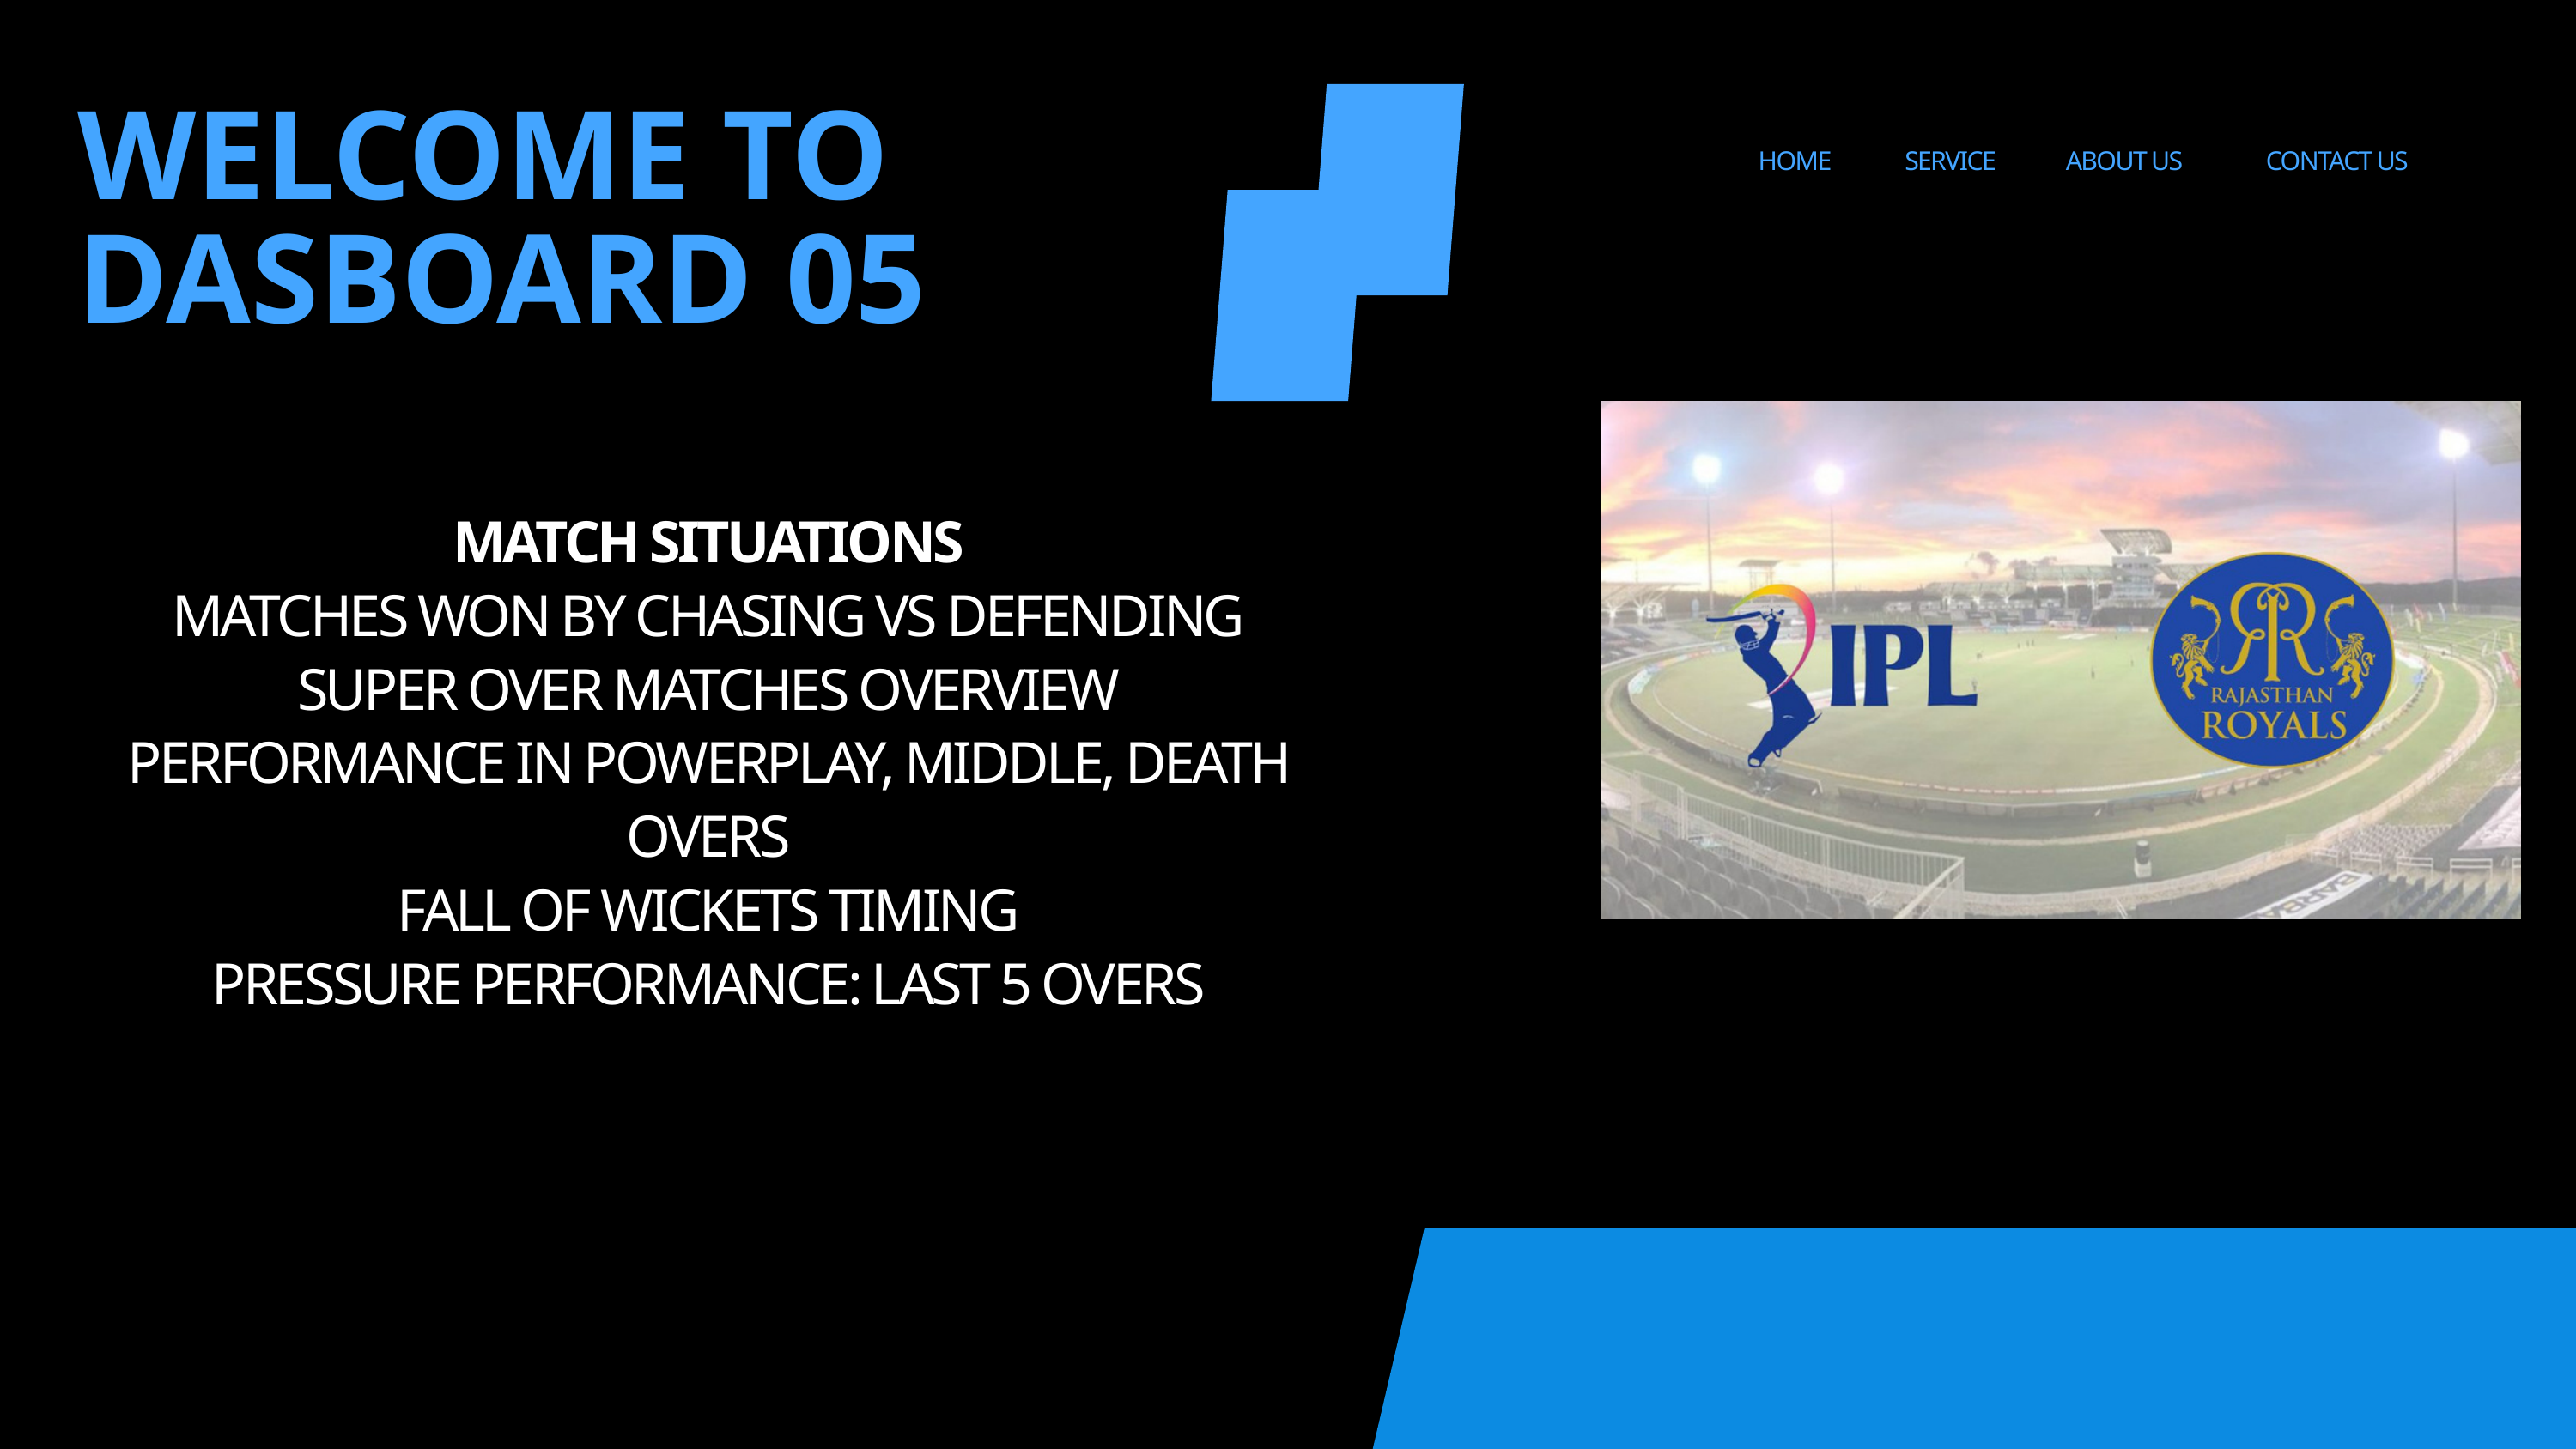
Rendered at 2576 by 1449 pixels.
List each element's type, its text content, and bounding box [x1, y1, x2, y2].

text_box WELCOME TO DASBOARD 05 [77, 101, 1103, 348]
text_box HOME [1735, 142, 1855, 176]
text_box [1169, 1228, 2576, 1449]
text_box [1601, 401, 2521, 919]
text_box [1309, 83, 1465, 296]
text_box SERVICE [1891, 142, 2011, 176]
text_box MATCH SITUATIONS MATCHES WON BY CHASING VS DEFENDING SUPER OVER MATCHES OVERVIEW PERFORMANCE IN POWERPLAY, MIDDLE, DEATH OVERS FALL OF WICKETS TIMING PRESSURE PERFORMANCE: LAST 5 OVERS [52, 500, 1365, 1016]
text_box ABOUT US [2046, 142, 2202, 176]
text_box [1211, 189, 1365, 402]
text_box CONTACT US [2243, 142, 2432, 176]
